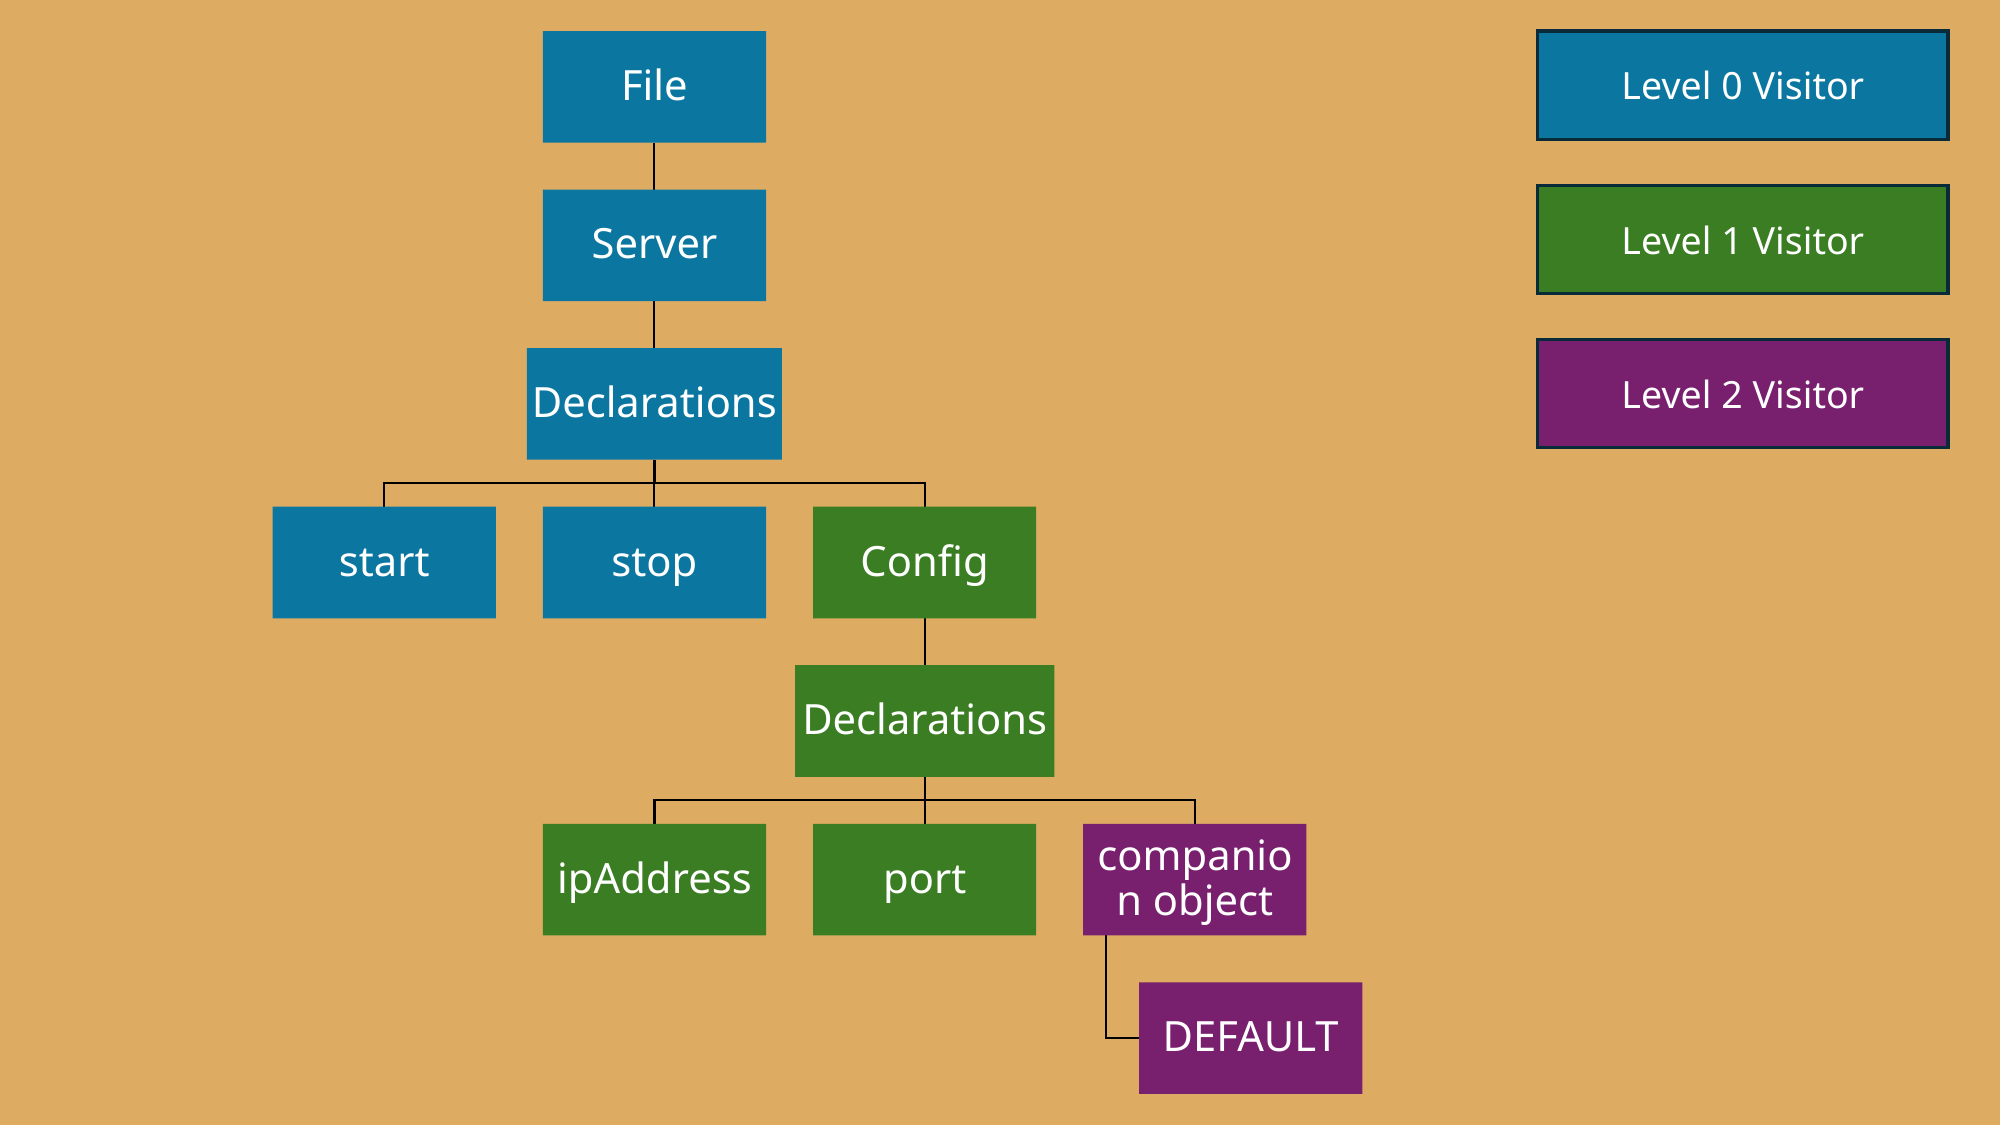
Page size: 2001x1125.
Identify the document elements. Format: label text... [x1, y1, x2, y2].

text_box Level 2 Visitor [1539, 338, 1950, 449]
text_box Level 1 Visitor [1539, 184, 1950, 295]
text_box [96, 30, 1539, 1095]
text_box Level 0 Visitor [1536, 29, 1950, 141]
